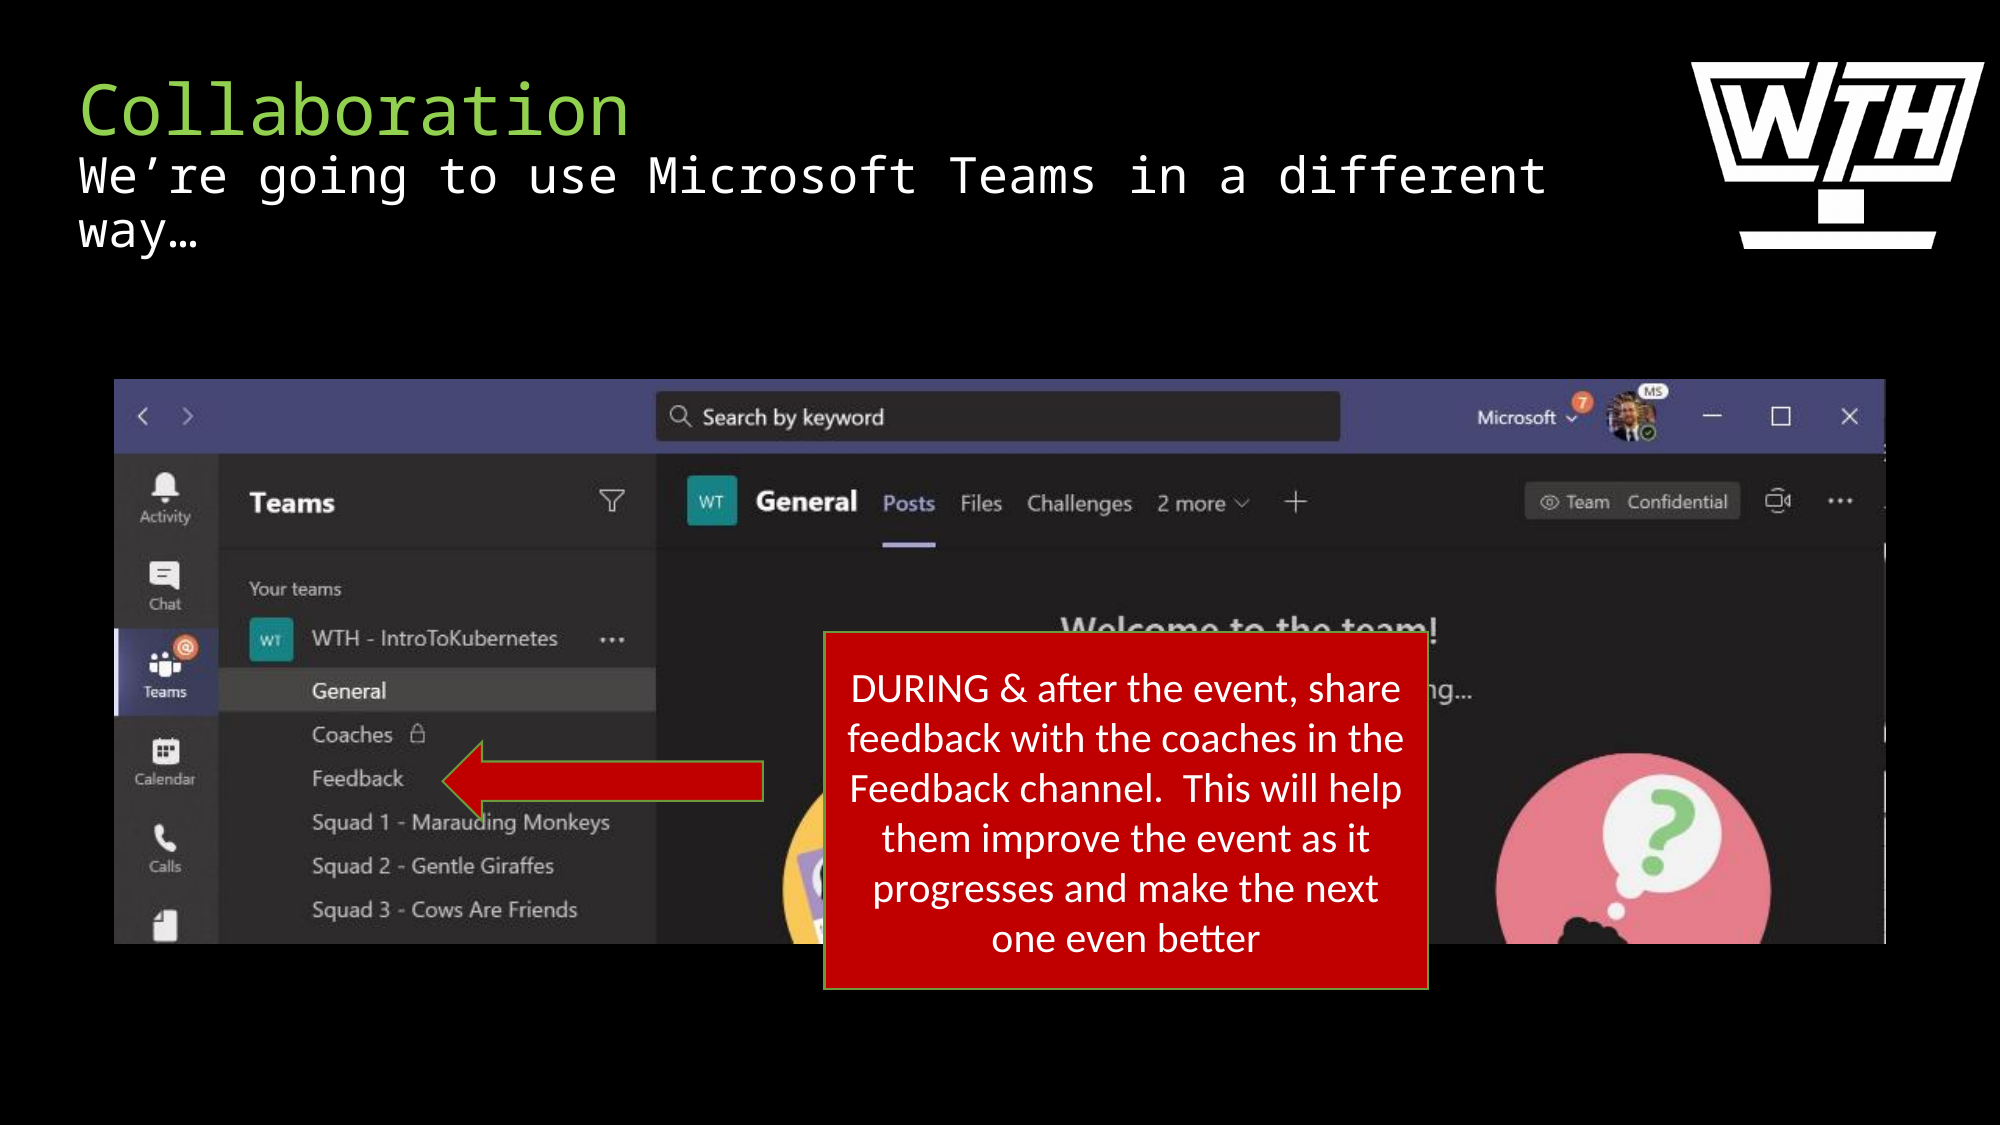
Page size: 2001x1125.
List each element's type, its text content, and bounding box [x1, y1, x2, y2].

picture [113, 379, 1886, 944]
text_box DURING & after the event, share feedback with the coaches in the Feedback channel. This will help them improve the event as it progresses and make the next one even better [823, 944, 1429, 990]
text_box Collaboration We’re going to use Microsoft Teams in a different way… [78, 74, 1642, 259]
picture [1687, 4, 1988, 305]
